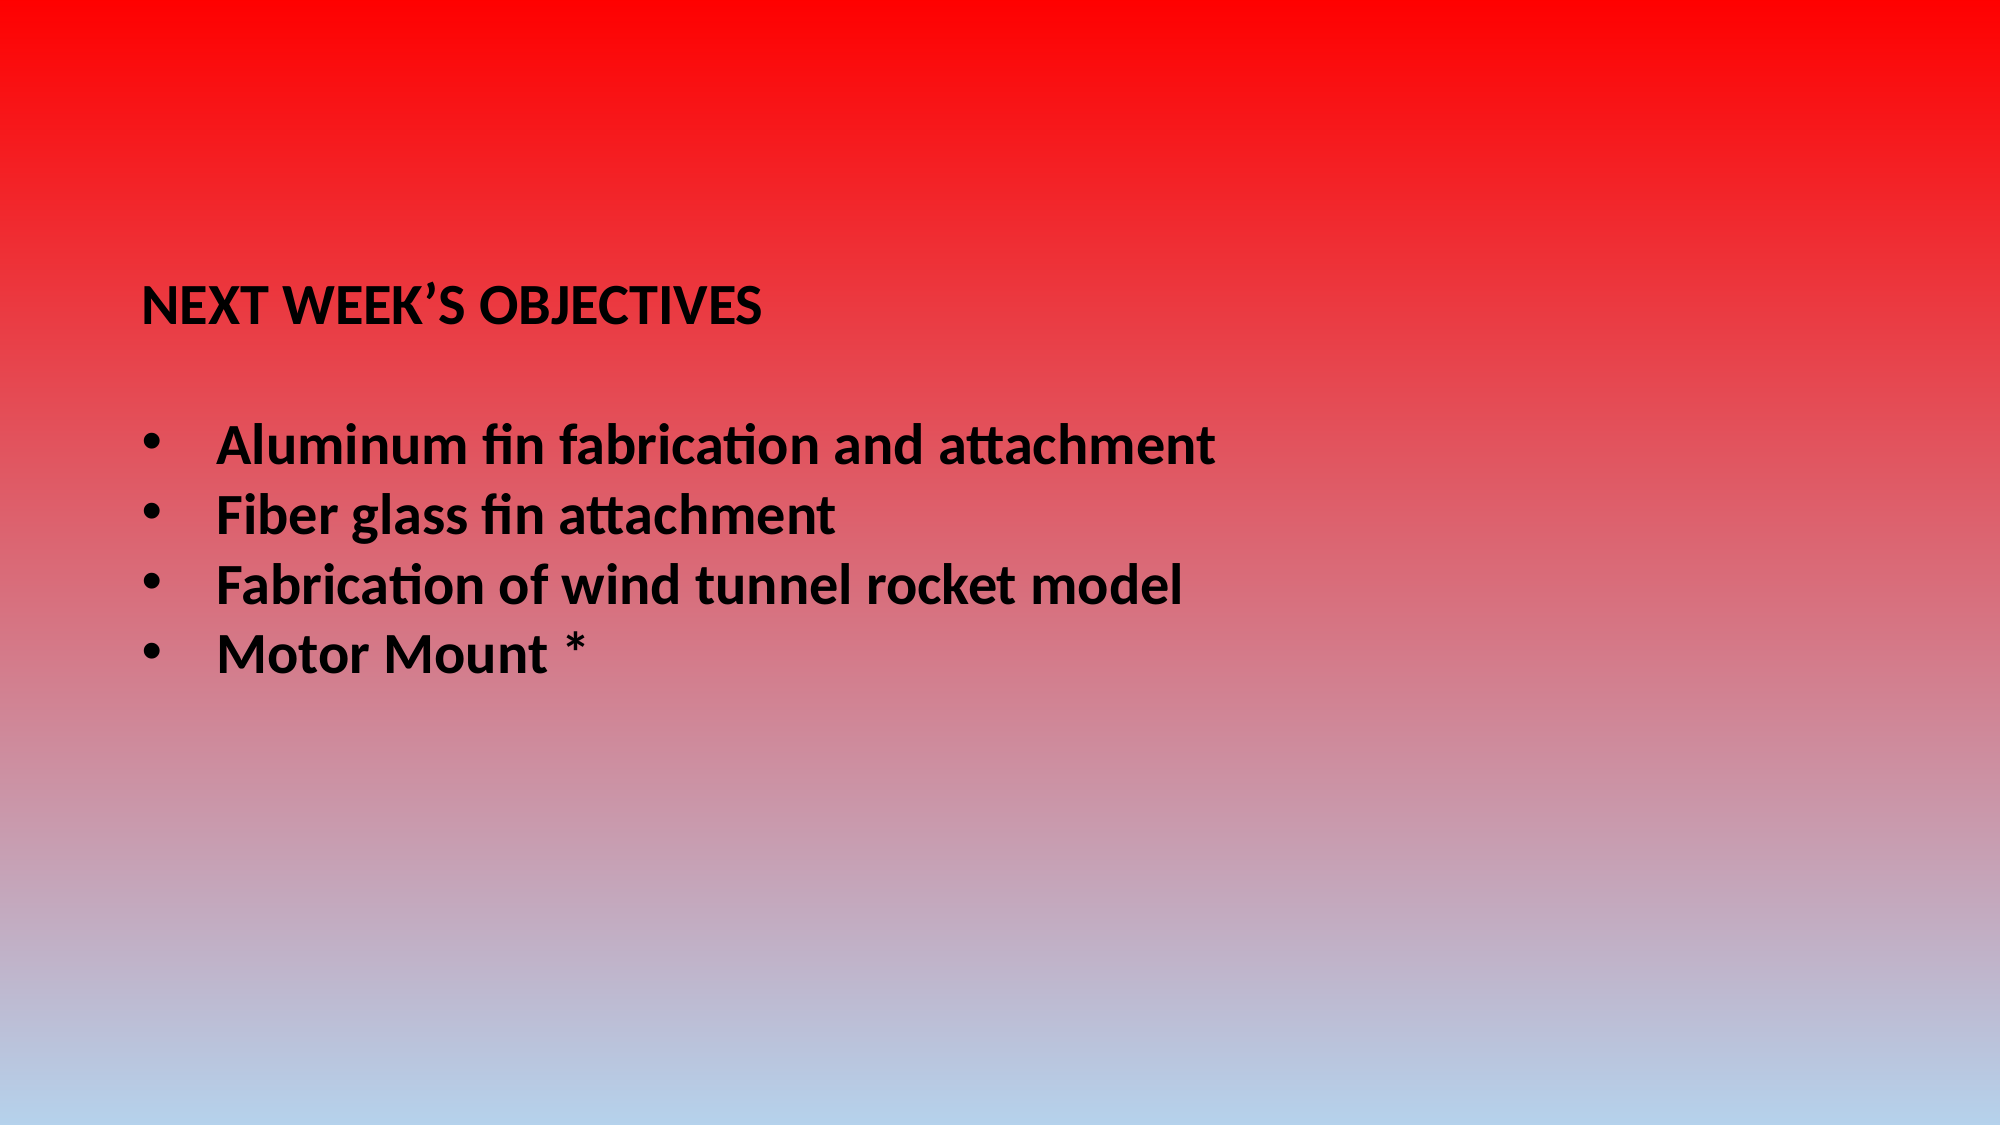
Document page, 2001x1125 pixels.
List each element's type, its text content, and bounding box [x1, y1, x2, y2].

text_box NEXT WEEK’S OBJECTIVES Aluminum fin fabrication and attachment Fiber glass fin attachment Fabrication of wind tunnel rocket model Motor Mount * [126, 258, 1920, 694]
